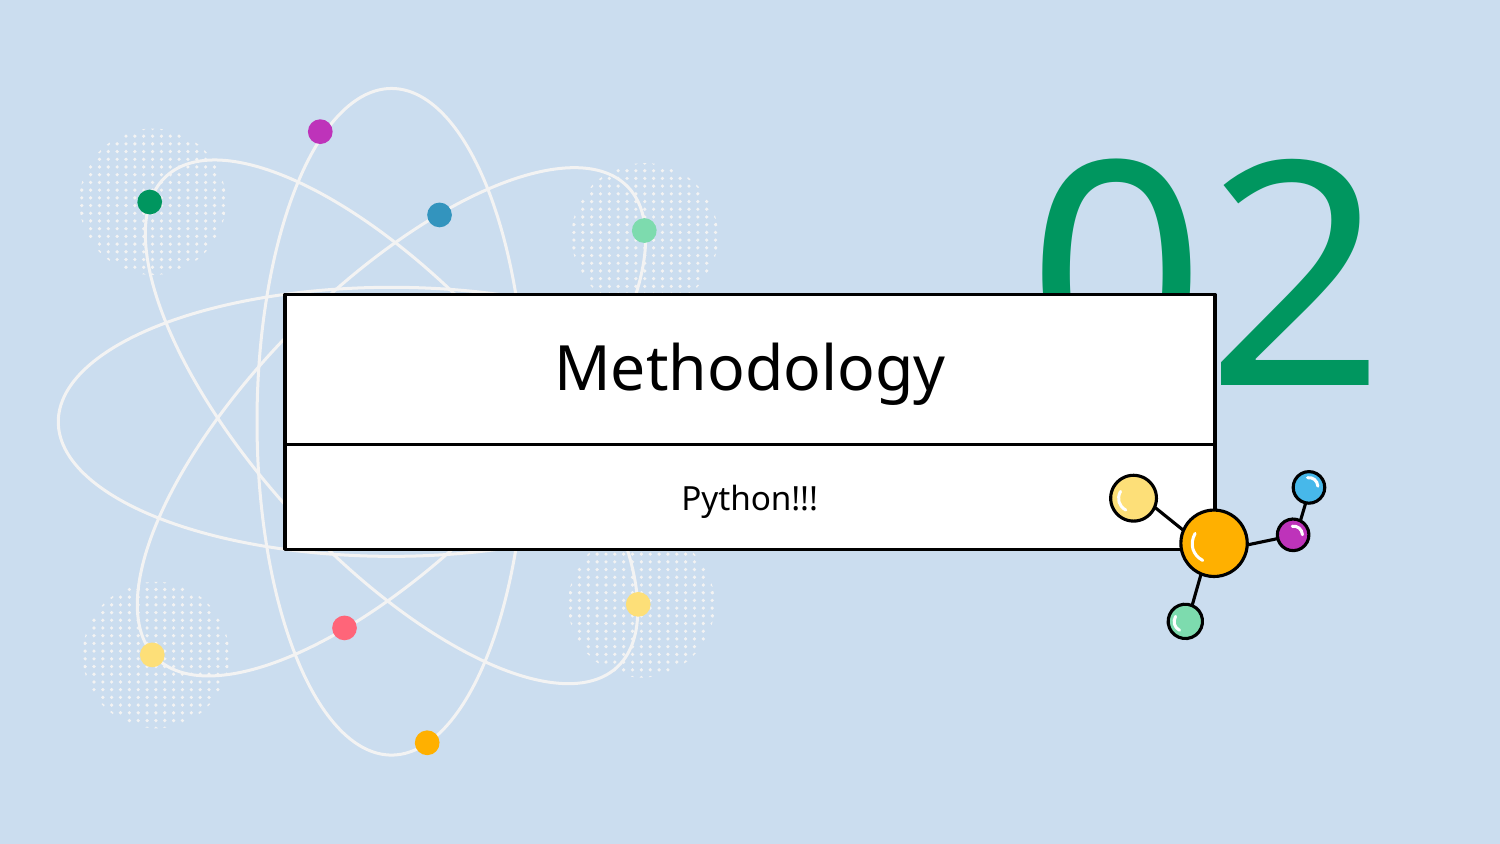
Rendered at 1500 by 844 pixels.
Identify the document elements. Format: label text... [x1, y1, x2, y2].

title 02 [988, 150, 1424, 379]
subtitle Python!!! [283, 443, 1217, 551]
title Methodology [283, 293, 1217, 443]
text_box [1103, 467, 1325, 645]
